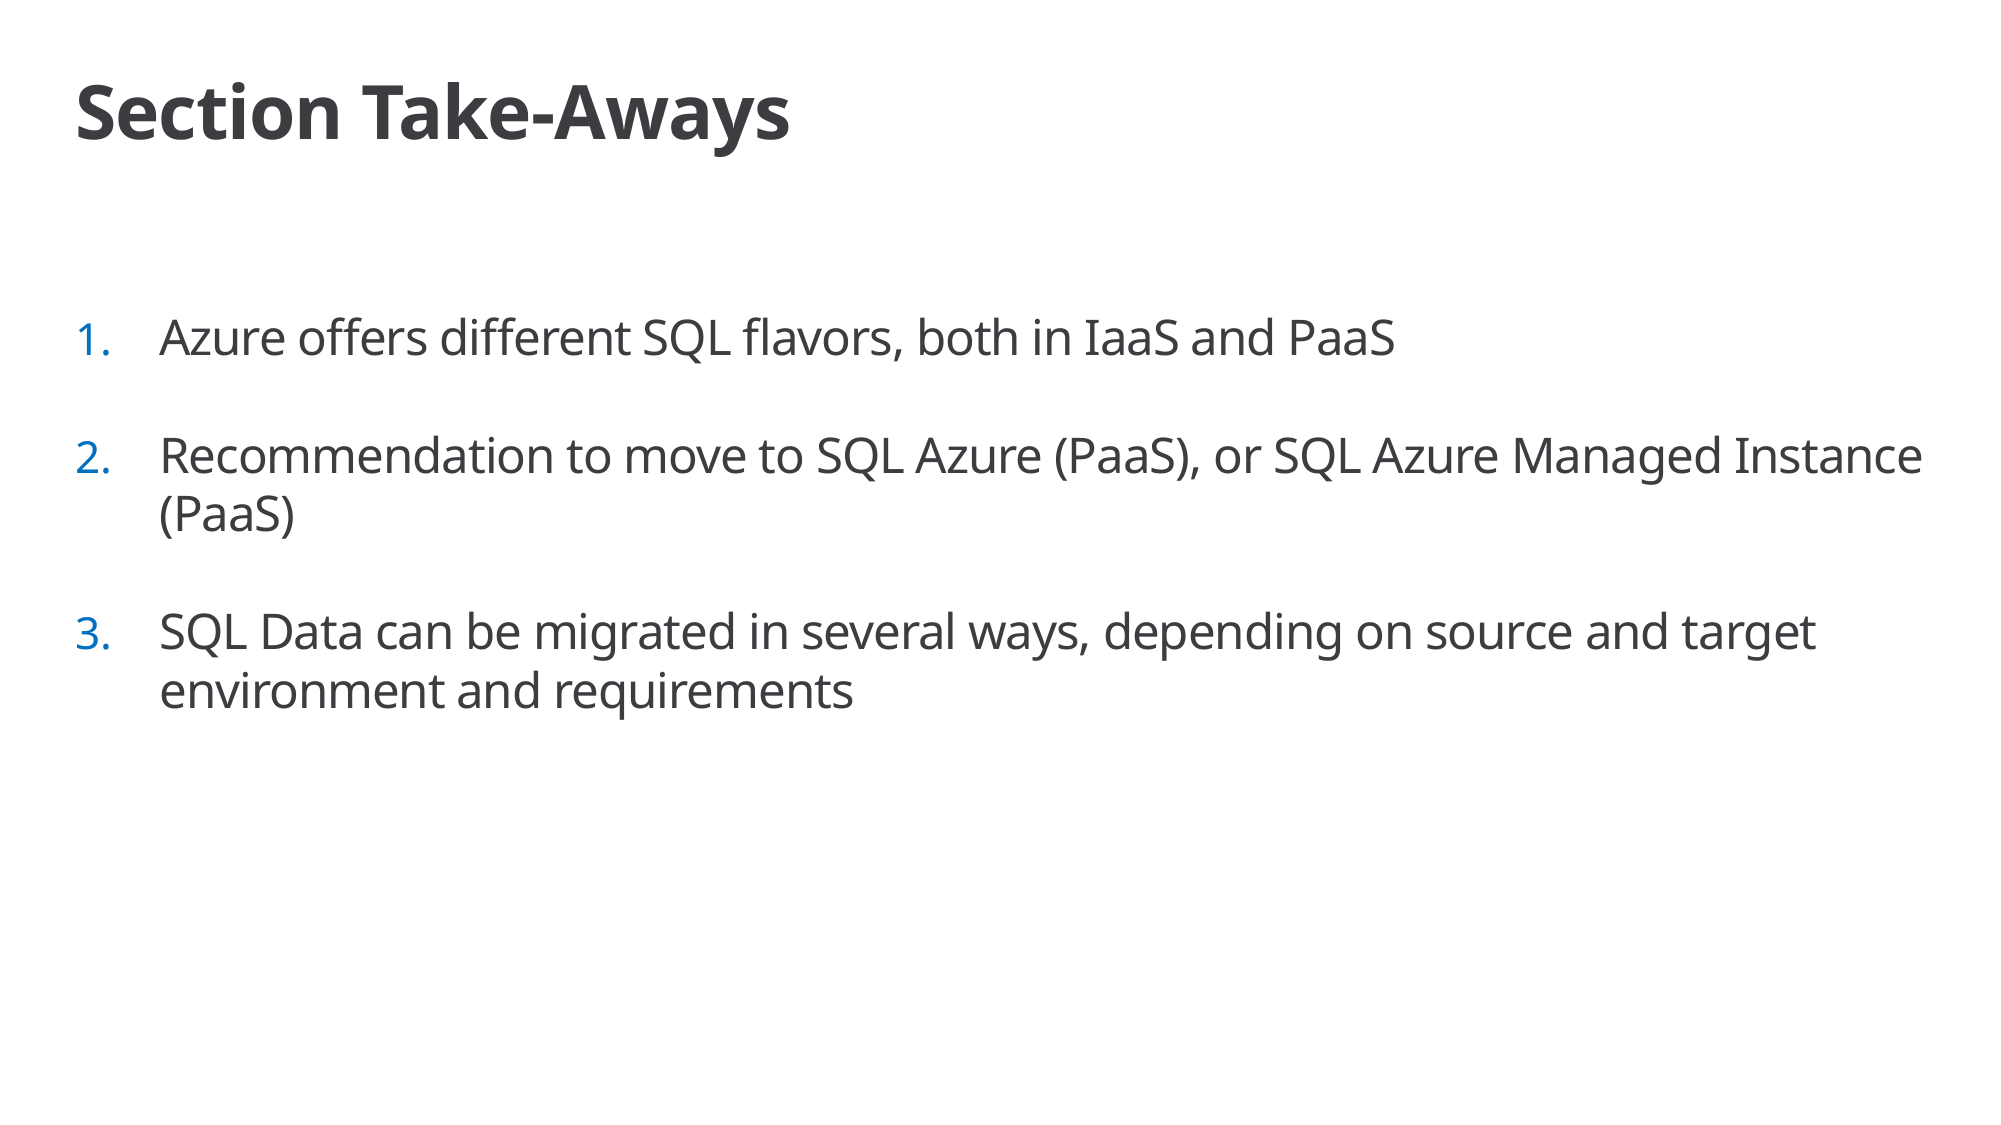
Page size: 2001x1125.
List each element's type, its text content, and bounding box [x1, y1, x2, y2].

list Azure offers different SQL flavors, both in IaaS and PaaS Recommendation to move to SQL Azure (PaaS), or SQL Azure Managed Instance (PaaS) SQL Data can be migrated in several ways, depending on source and target environment and requirements [75, 306, 1925, 1047]
title Section Take-Aways [75, 75, 1925, 180]
